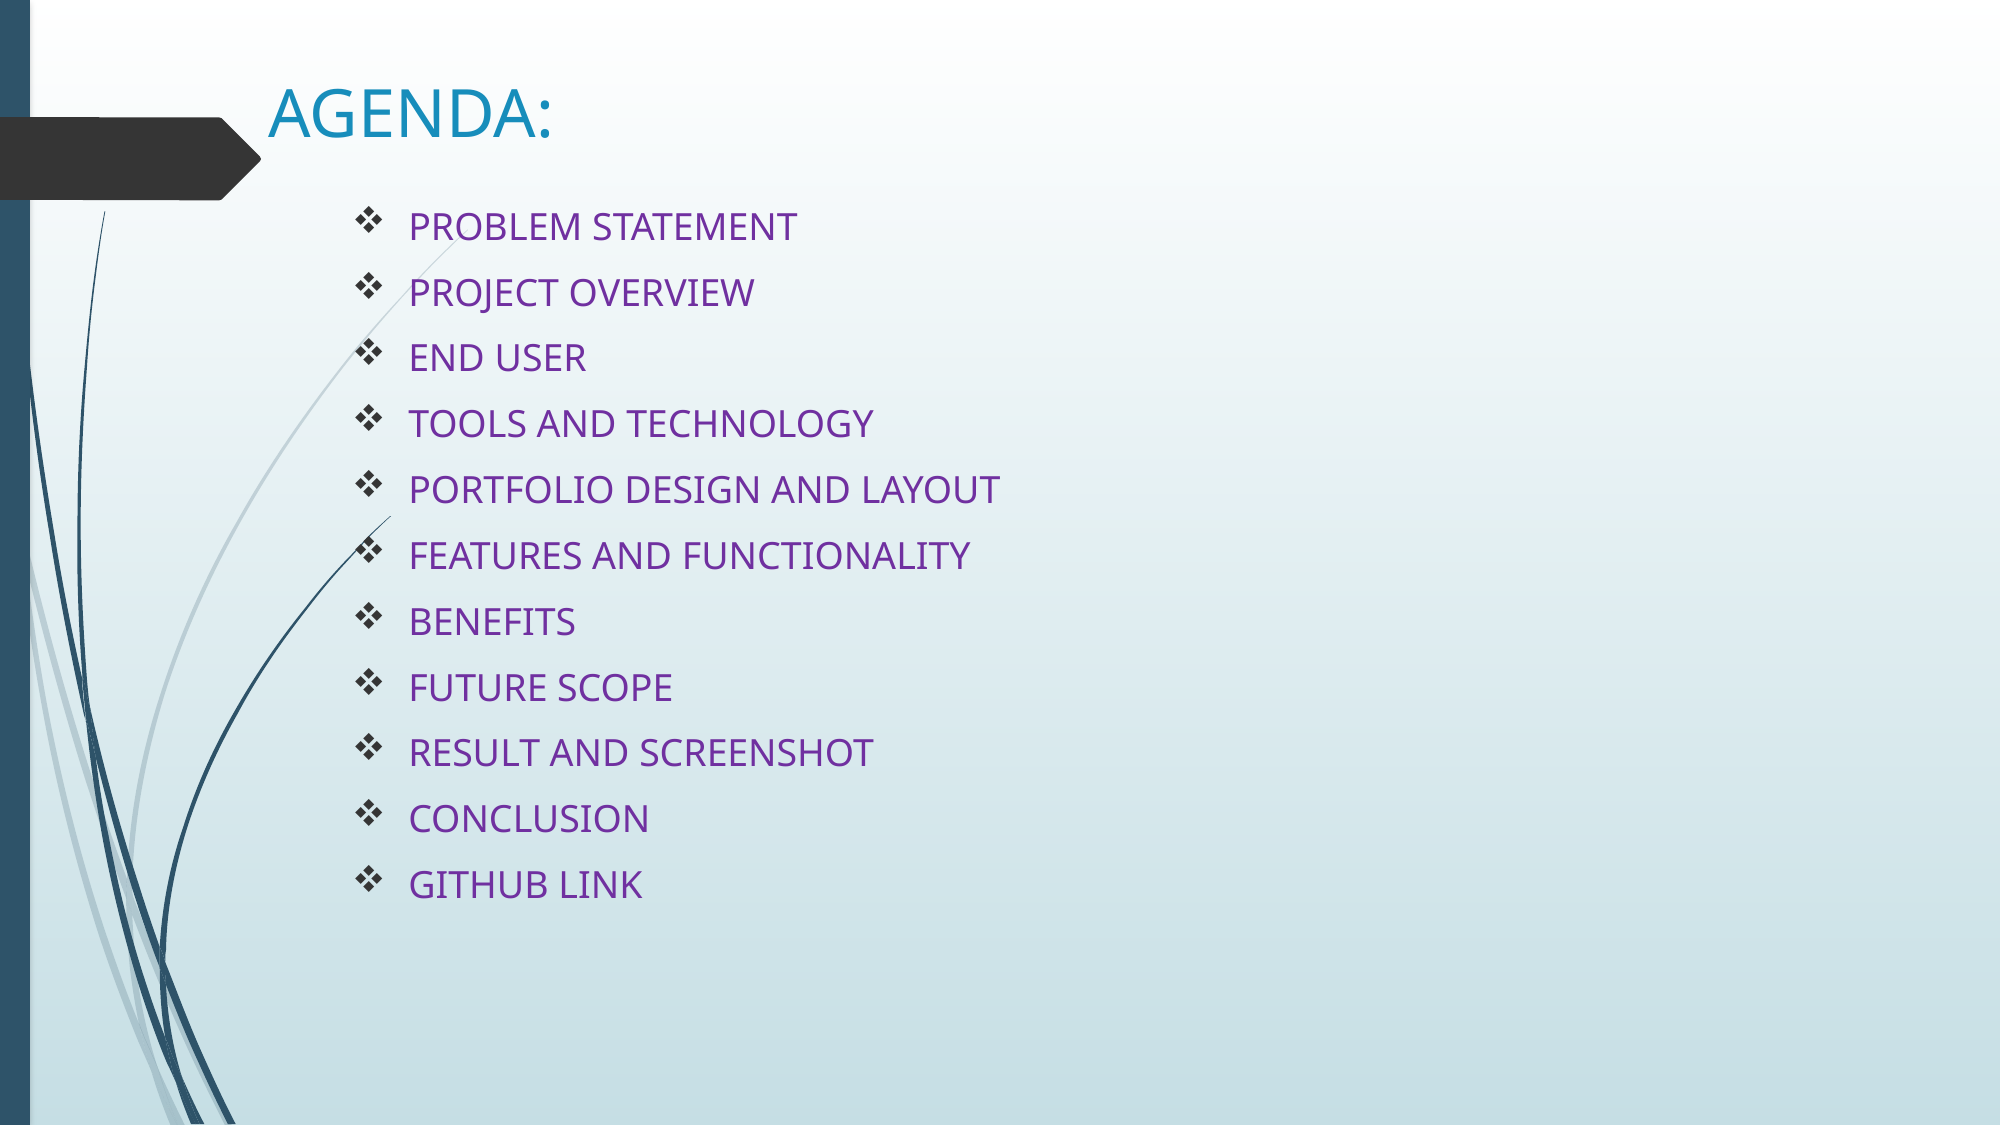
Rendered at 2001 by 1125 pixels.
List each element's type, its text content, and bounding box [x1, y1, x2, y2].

title AGENDA: [253, 63, 1860, 274]
list PROBLEM STATEMENT PROJECT OVERVIEW END USER TOOLS AND TECHNOLOGY PORTFOLIO DESIGN AND LAYOUT FEATURES AND FUNCTIONALITY BENEFITS FUTURE SCOPE RESULT AND SCREENSHOT CONCLUSION GITHUB LINK [337, 195, 1745, 997]
